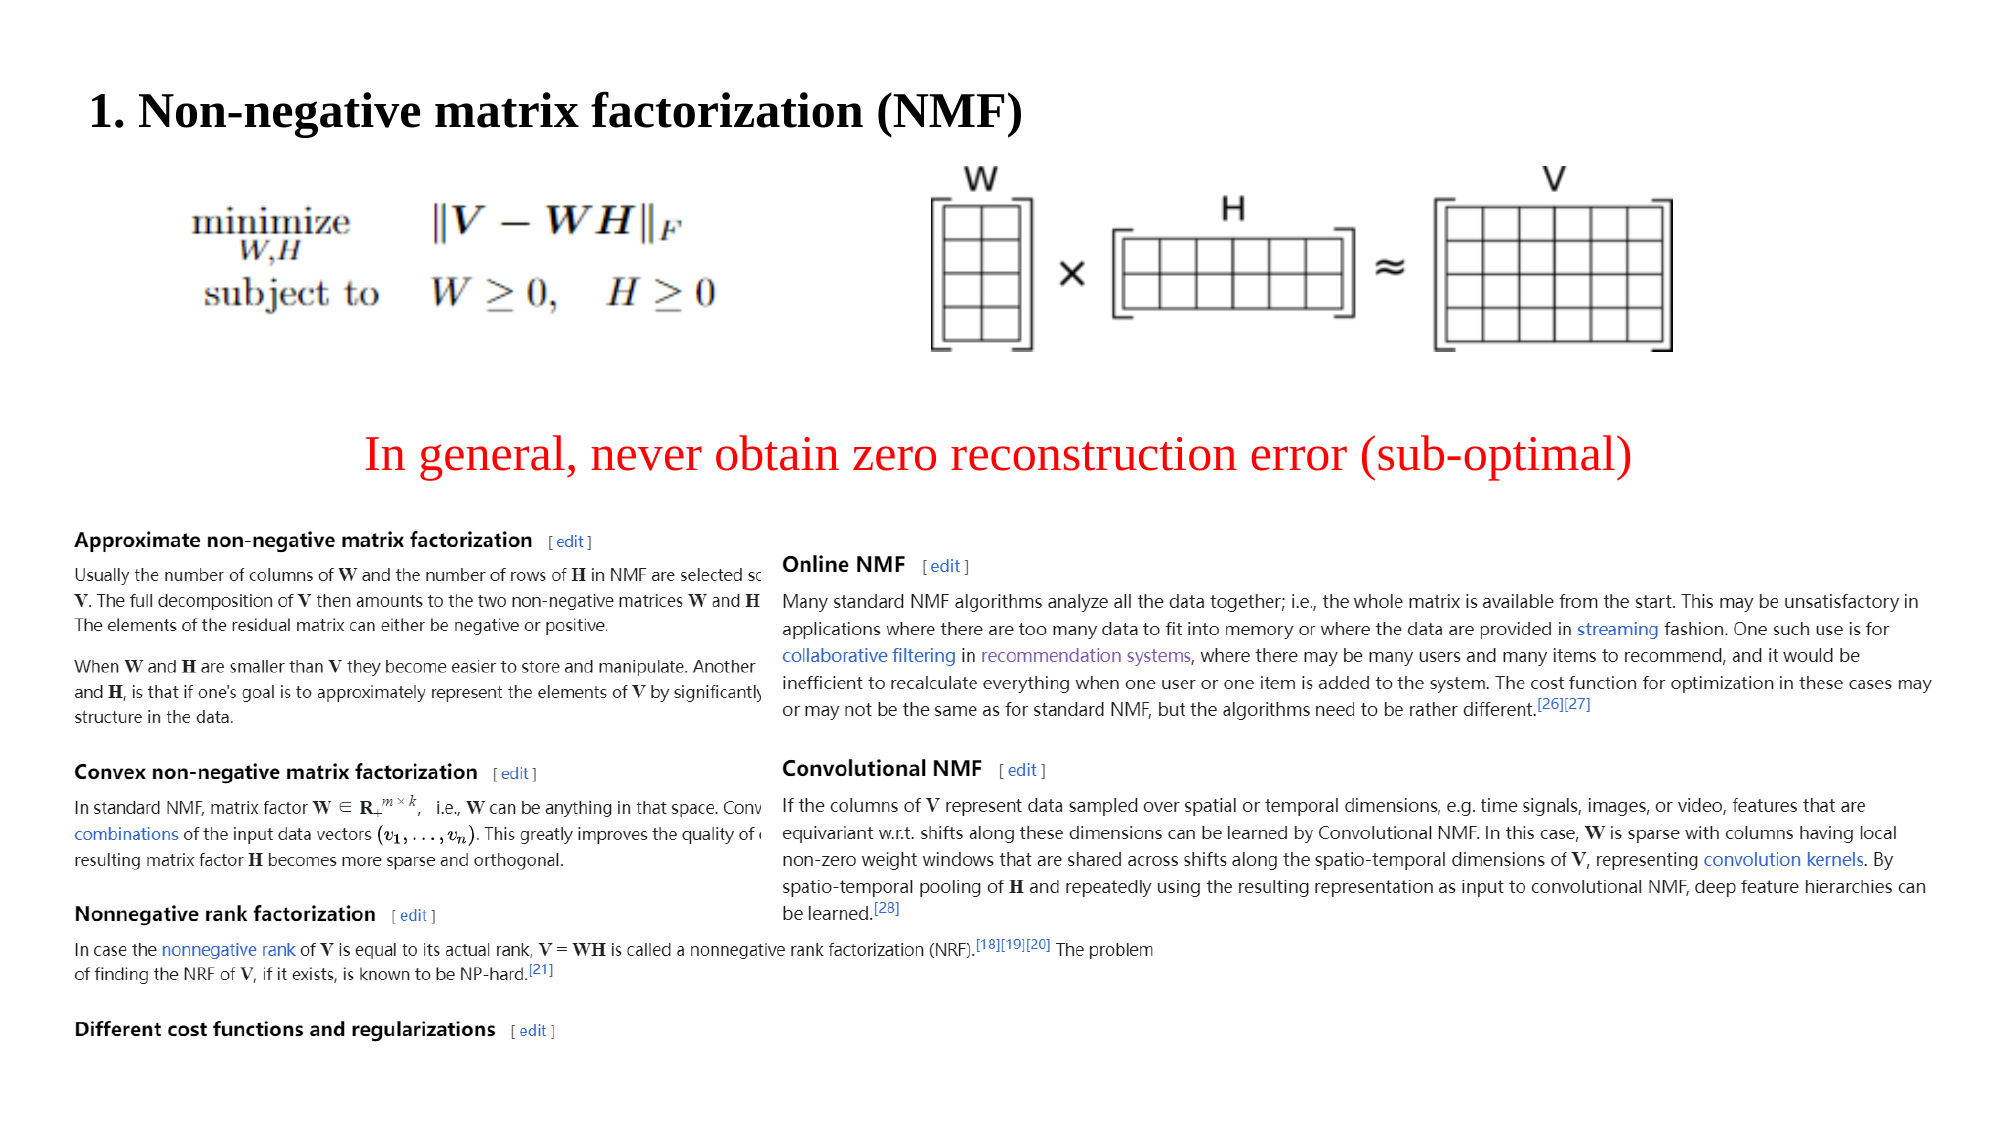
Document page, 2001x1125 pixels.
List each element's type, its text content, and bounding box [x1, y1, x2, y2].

text_box In general, never obtain zero reconstruction error (sub-optimal) [349, 413, 1673, 489]
picture [156, 180, 762, 334]
picture [931, 166, 1673, 352]
text_box 1. Non-negative matrix factorization (NMF) [73, 69, 1151, 145]
picture [51, 509, 1947, 1044]
